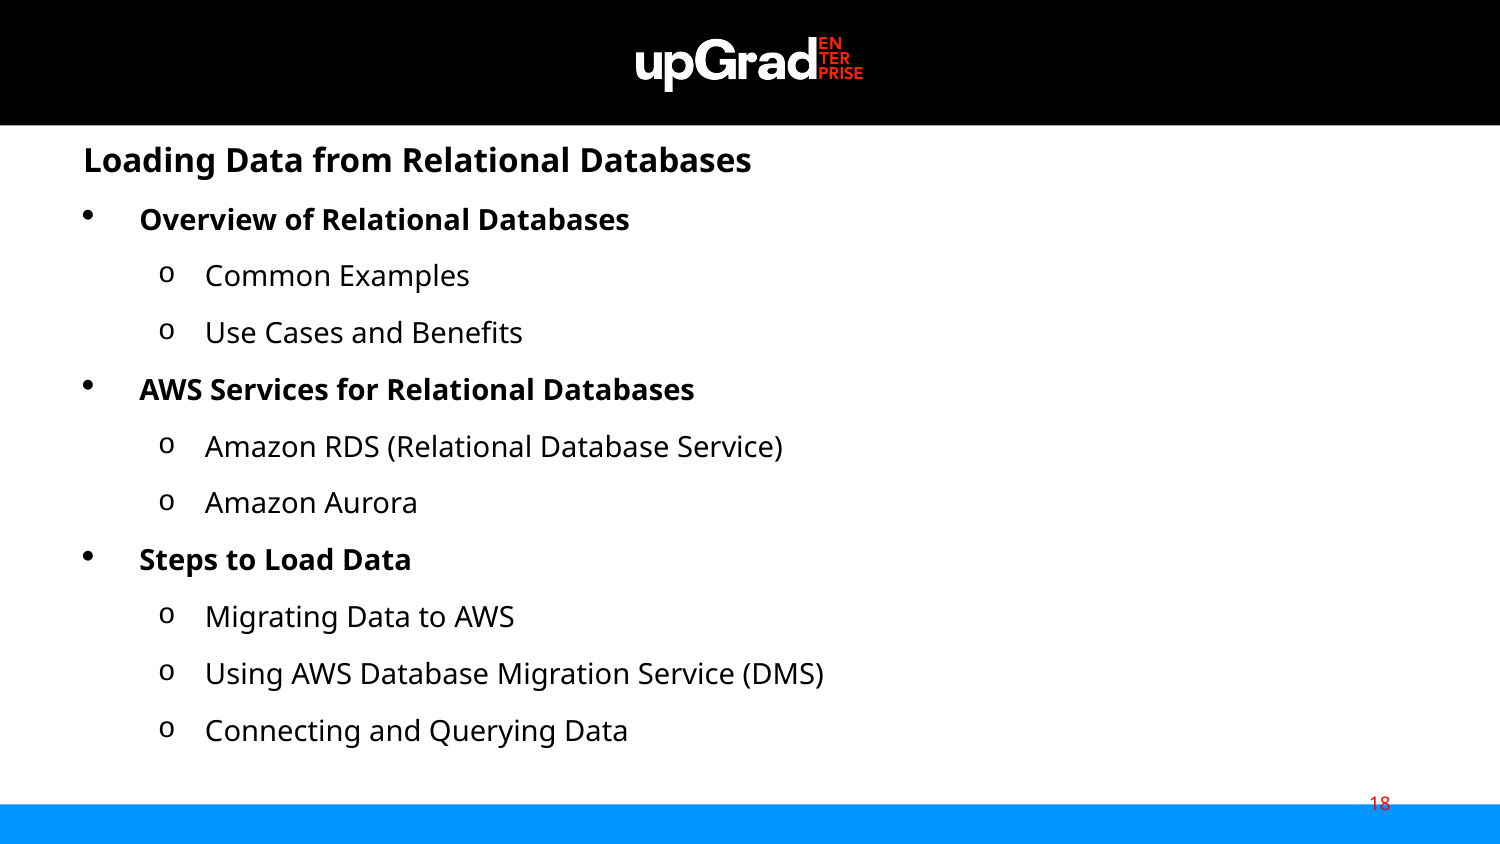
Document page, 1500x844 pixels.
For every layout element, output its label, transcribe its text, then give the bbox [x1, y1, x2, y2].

slide_number 18 [1068, 782, 1406, 828]
picture [636, 37, 863, 92]
list Loading Data from Relational Databases Overview of Relational Databases Common Examples Use Cases and Benefits AWS Services for Relational Databases Amazon RDS (Relational Database Service) Amazon Aurora Steps to Load Data Migrating Data to AWS Using AWS Database Migration Service (DMS) Connecting and Querying Data [68, 125, 1225, 792]
